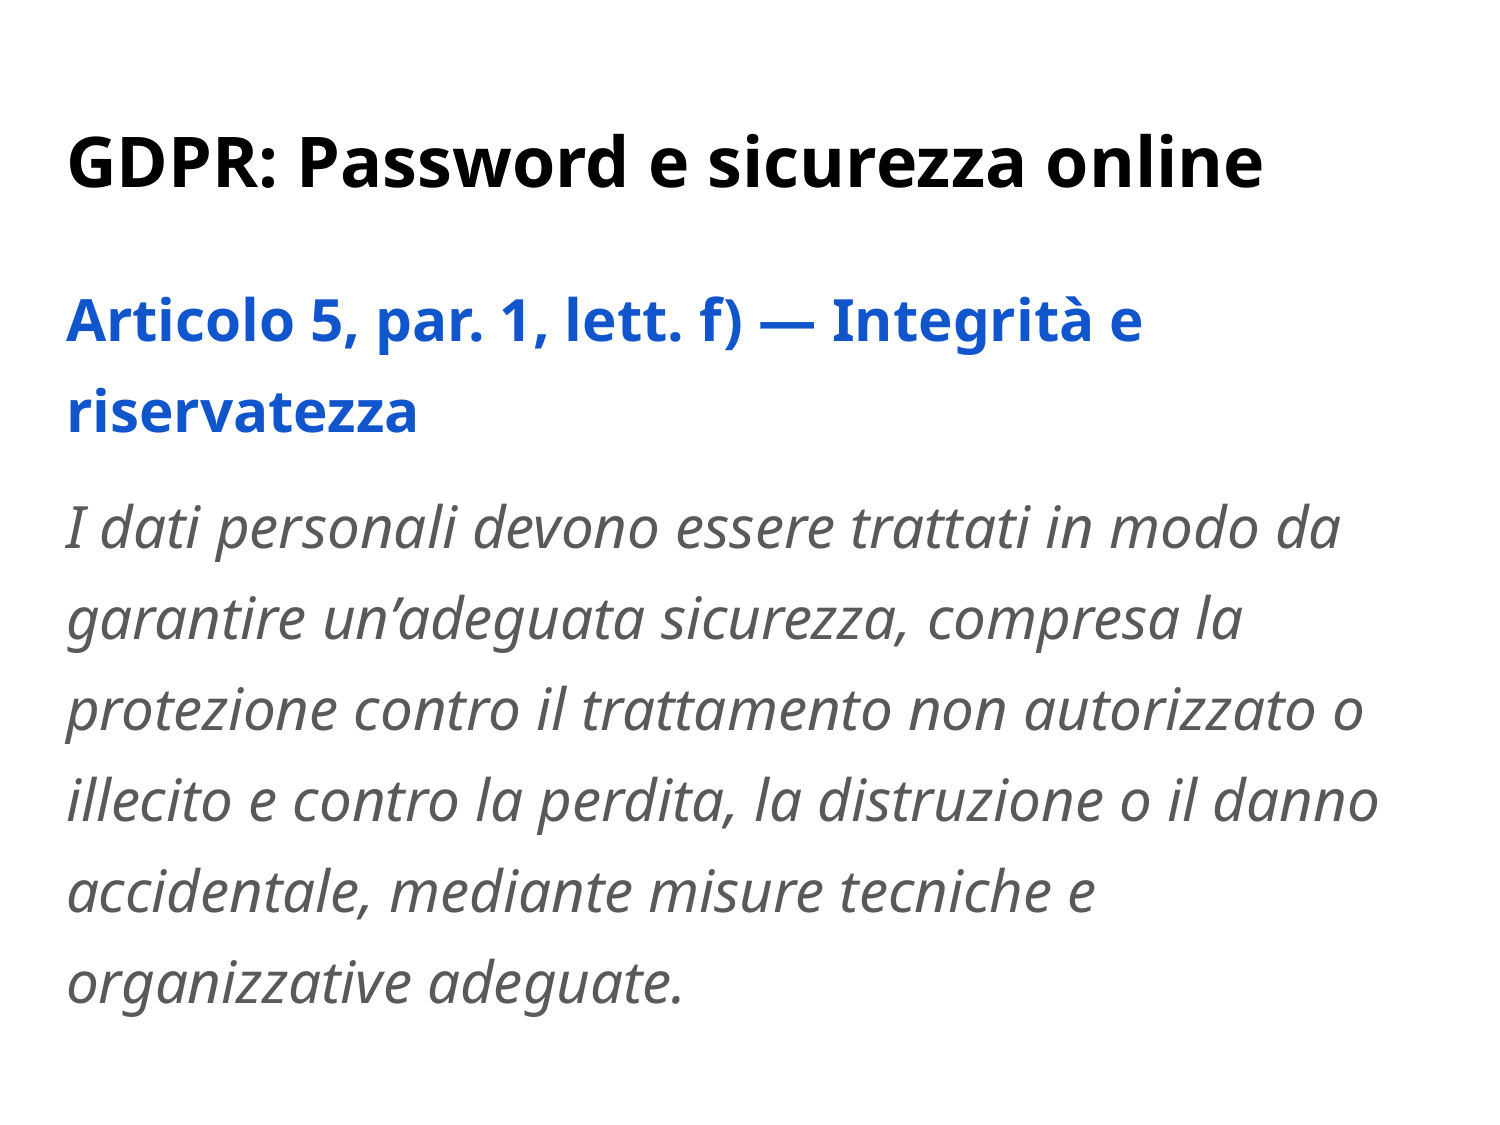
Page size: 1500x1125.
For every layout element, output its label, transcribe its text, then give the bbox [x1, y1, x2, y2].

title GDPR: Password e sicurezza online [51, 97, 1449, 223]
list Articolo 5, par. 1, lett. f) — Integrità e riservatezza I dati personali devono essere trattati in modo da garantire un’adeguata sicurezza, compresa la protezione contro il trattamento non autorizzato o illecito e contro la perdita, la distruzione o il danno accidentale, mediante misure tecniche e organizzative adeguate. [51, 252, 1449, 1078]
